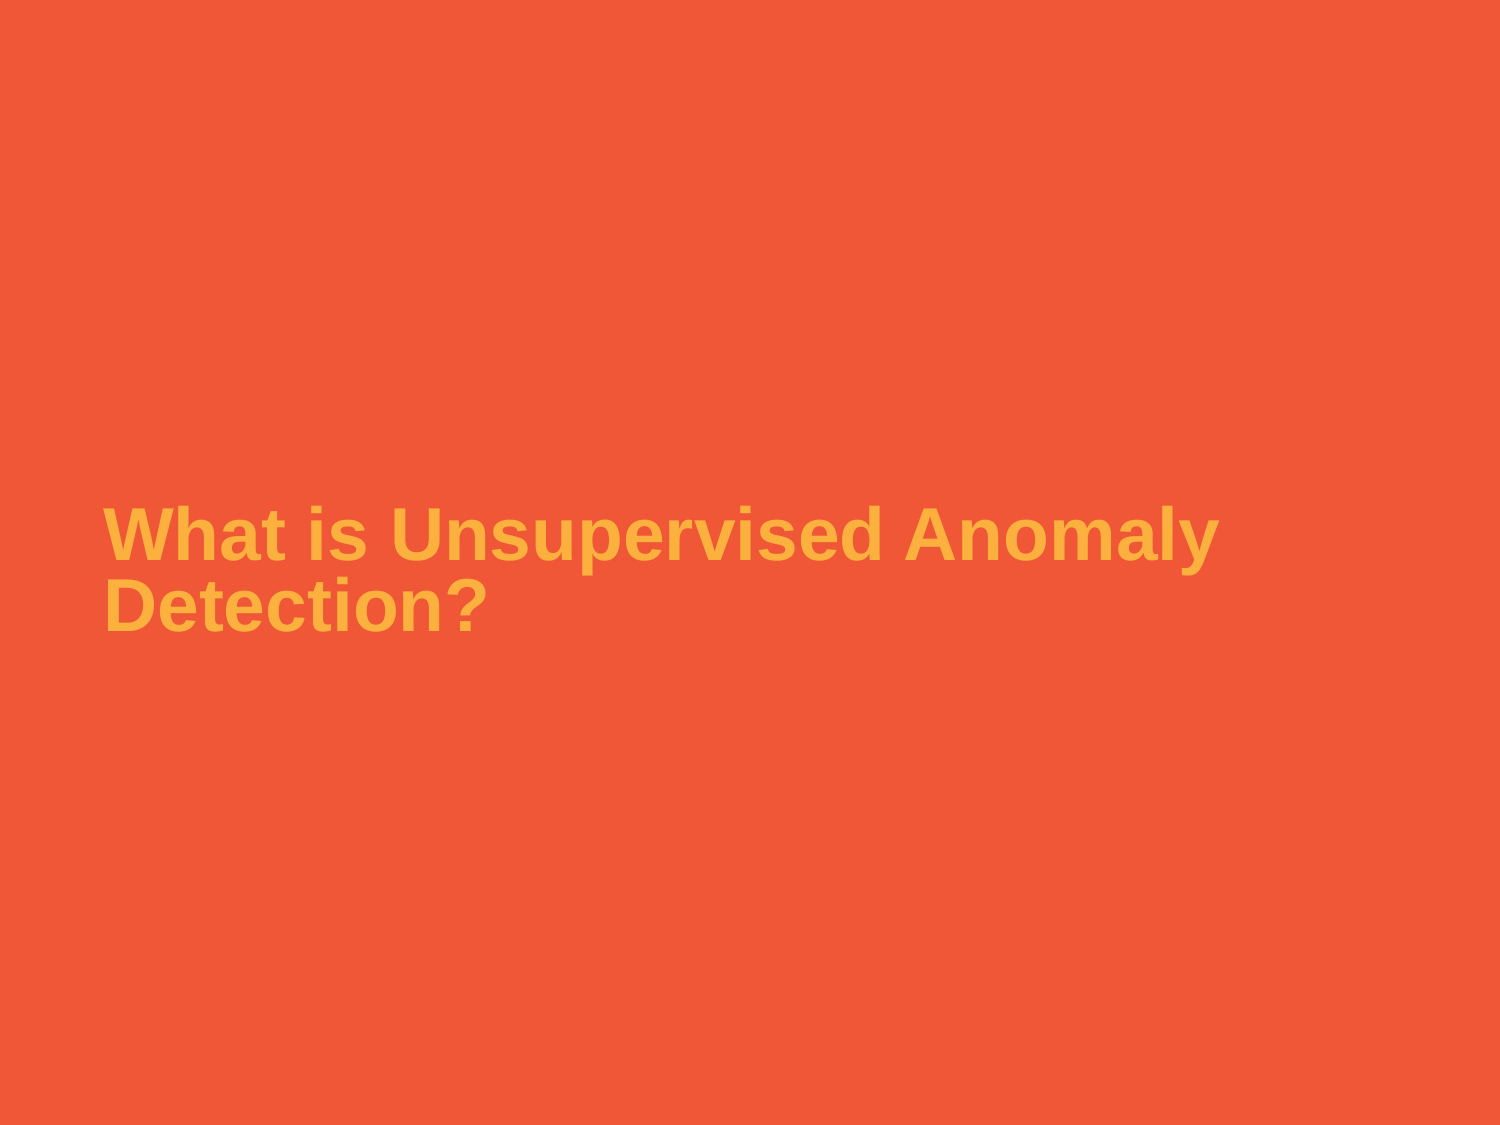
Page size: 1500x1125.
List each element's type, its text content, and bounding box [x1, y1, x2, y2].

title What is Unsupervised Anomaly Detection? [103, 496, 1285, 656]
